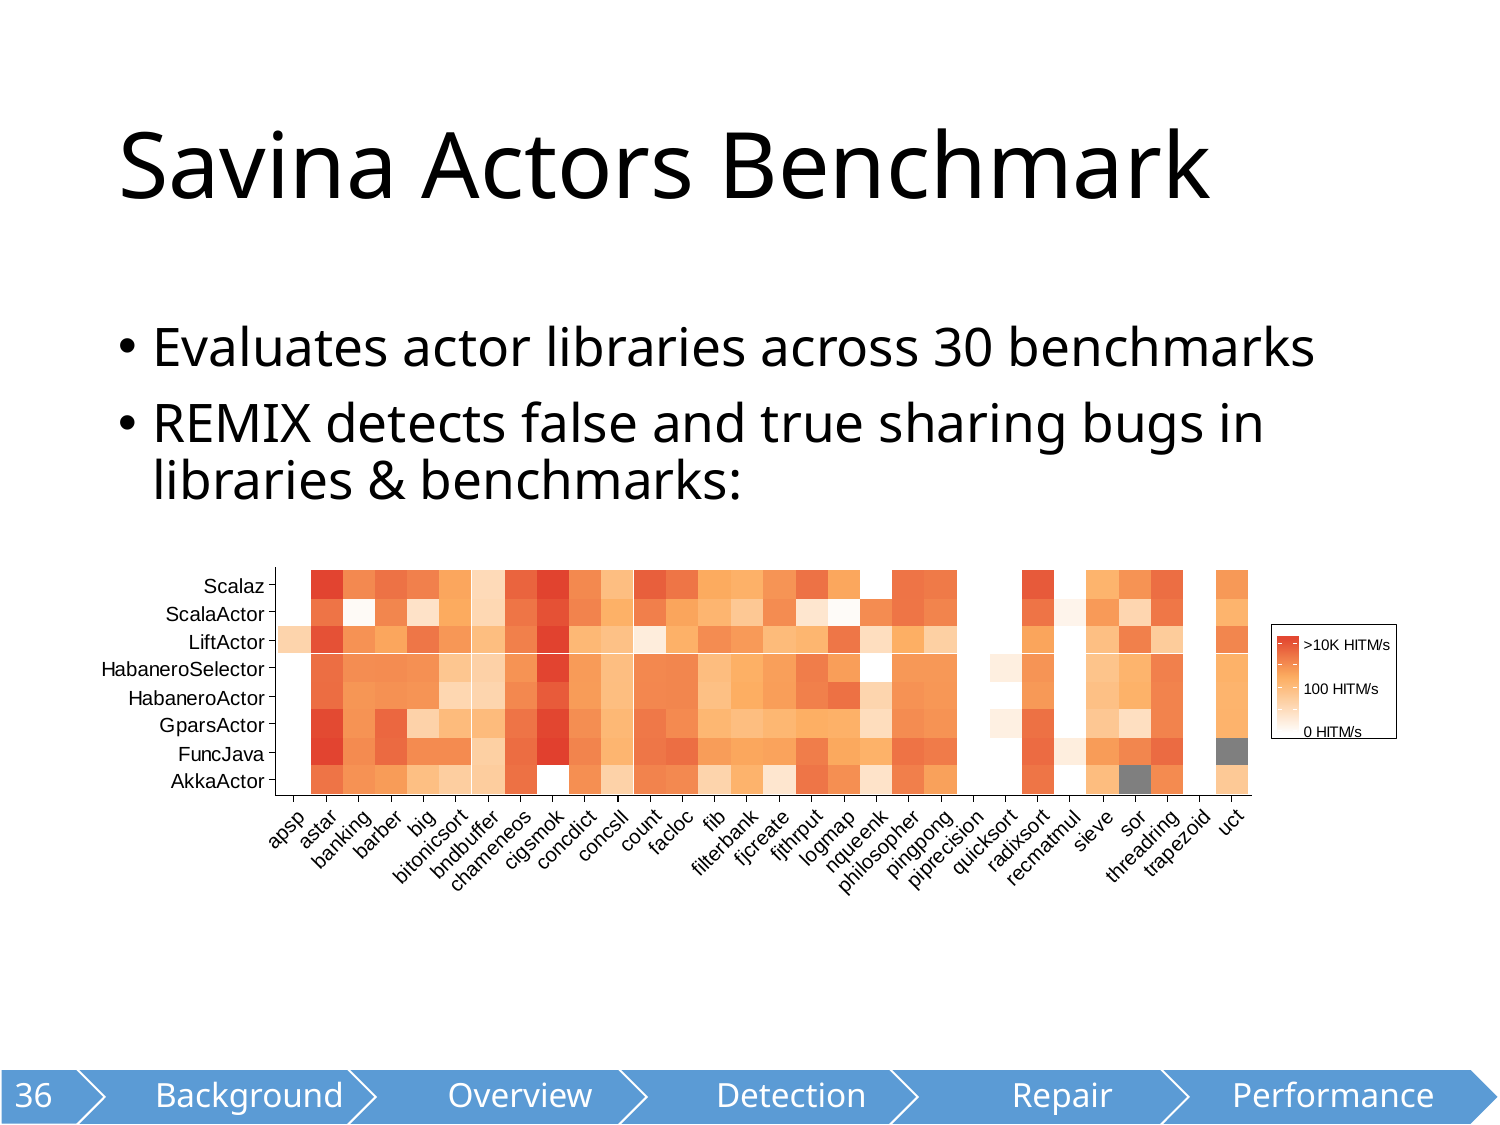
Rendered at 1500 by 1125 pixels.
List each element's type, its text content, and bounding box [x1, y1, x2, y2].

title Savina Actors Benchmark [103, 59, 1397, 278]
list Evaluates actor libraries across 30 benchmarks Remix detects false and true sharing bugs in libraries & benchmarks: [103, 312, 1397, 556]
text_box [0, 1068, 1500, 1125]
picture [91, 566, 1424, 902]
